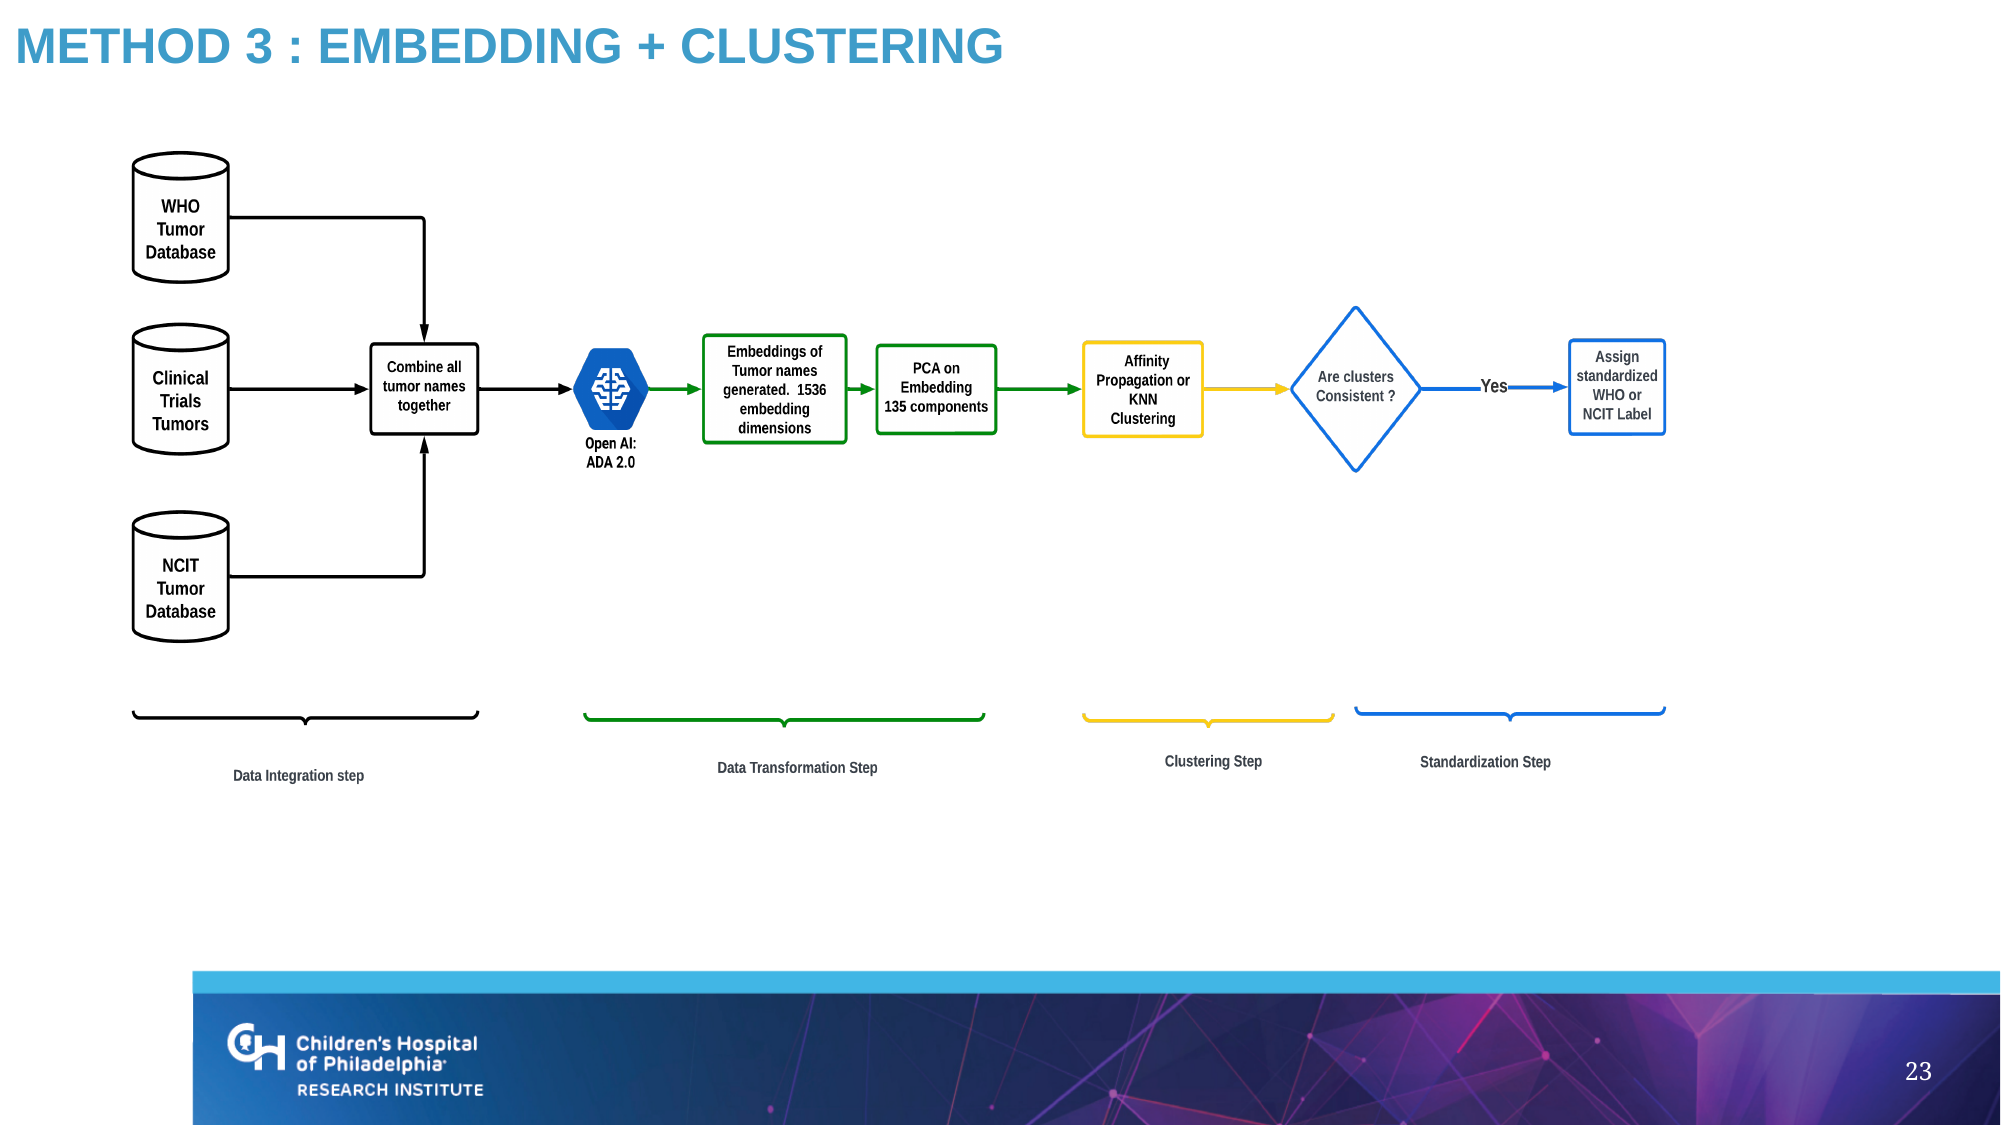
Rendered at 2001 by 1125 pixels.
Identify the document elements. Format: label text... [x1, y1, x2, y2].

slide_number 23 [1857, 1042, 1948, 1103]
picture [0, 0, 2001, 1125]
title Method 3 : Embedding + Clustering [0, 0, 1807, 142]
list [34, 243, 1841, 882]
